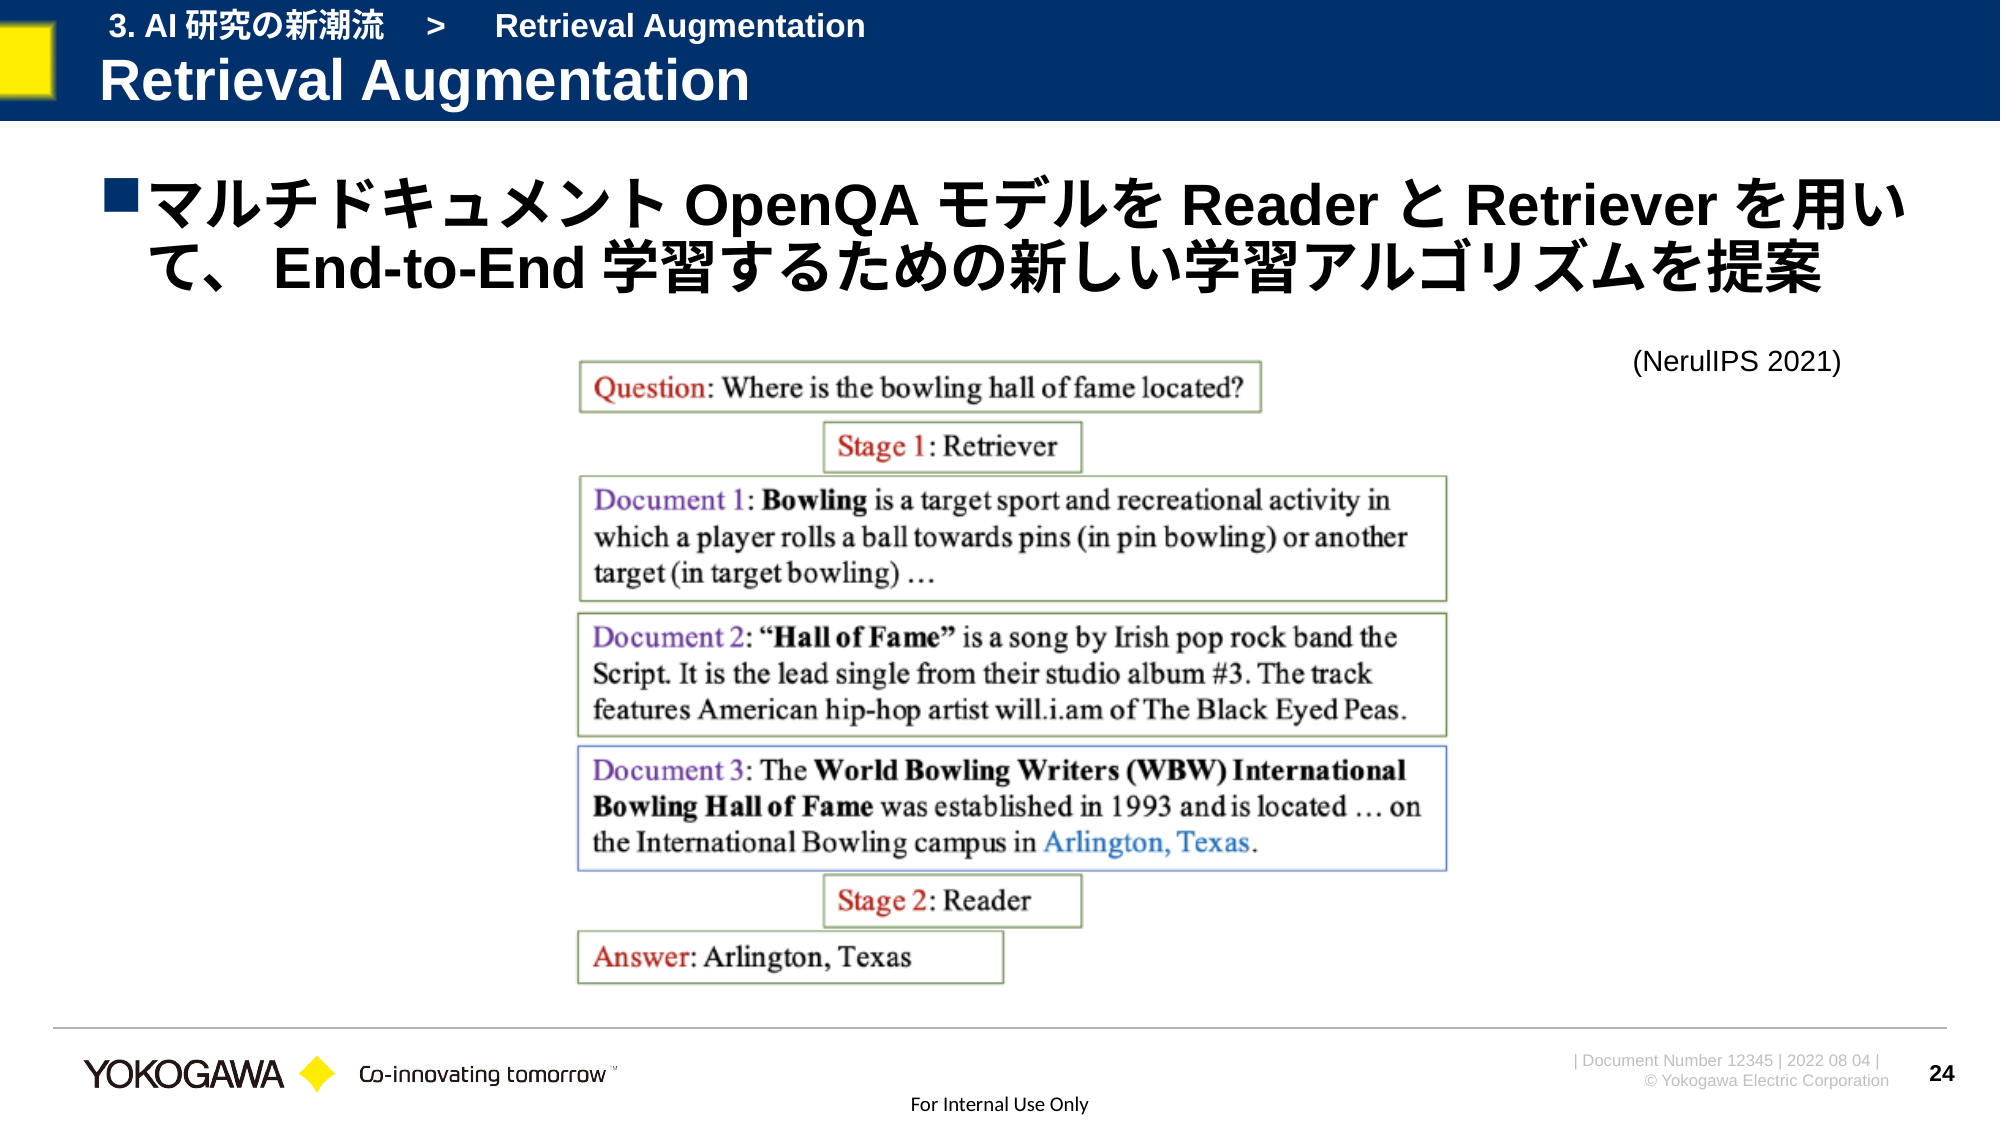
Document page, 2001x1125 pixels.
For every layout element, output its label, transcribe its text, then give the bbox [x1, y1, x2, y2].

picture [565, 335, 1474, 998]
picture [0, 6, 69, 115]
slide_number 24 [1904, 1042, 1970, 1103]
text_box (NerulIPS 2021) [1609, 335, 1946, 385]
title Retrieval Augmentation [84, 39, 1955, 125]
picture [83, 1055, 617, 1093]
text_box 3. AI研究の新潮流 > Retrieval Augmentation [93, 0, 918, 52]
text_box マルチドキュメントOpenQAモデルをReaderとRetrieverを用いて、End-to-End学習するための新しい学習アルゴリズムを提案 [84, 167, 1955, 280]
